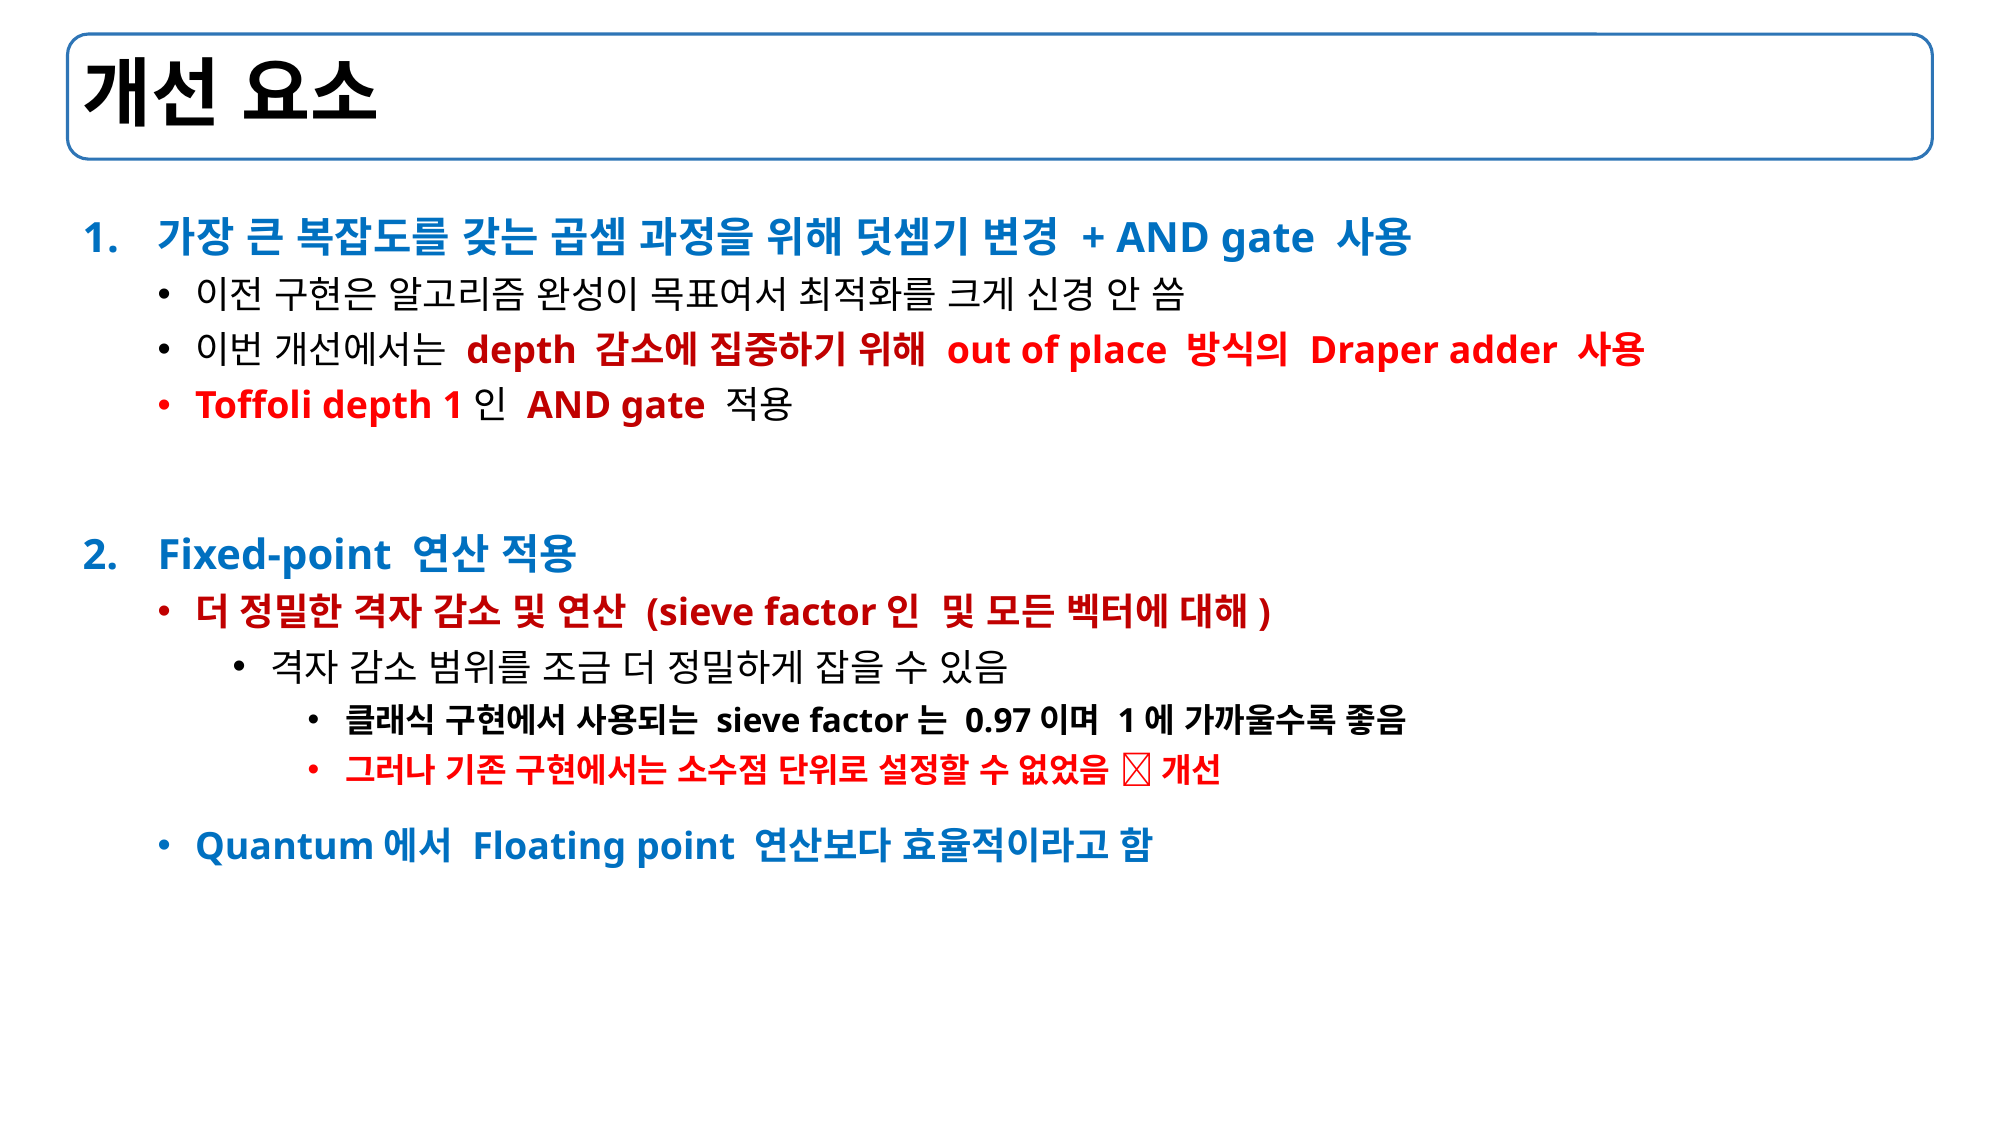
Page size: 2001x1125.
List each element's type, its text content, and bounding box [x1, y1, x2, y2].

title 개선 요소 [67, 34, 1933, 160]
